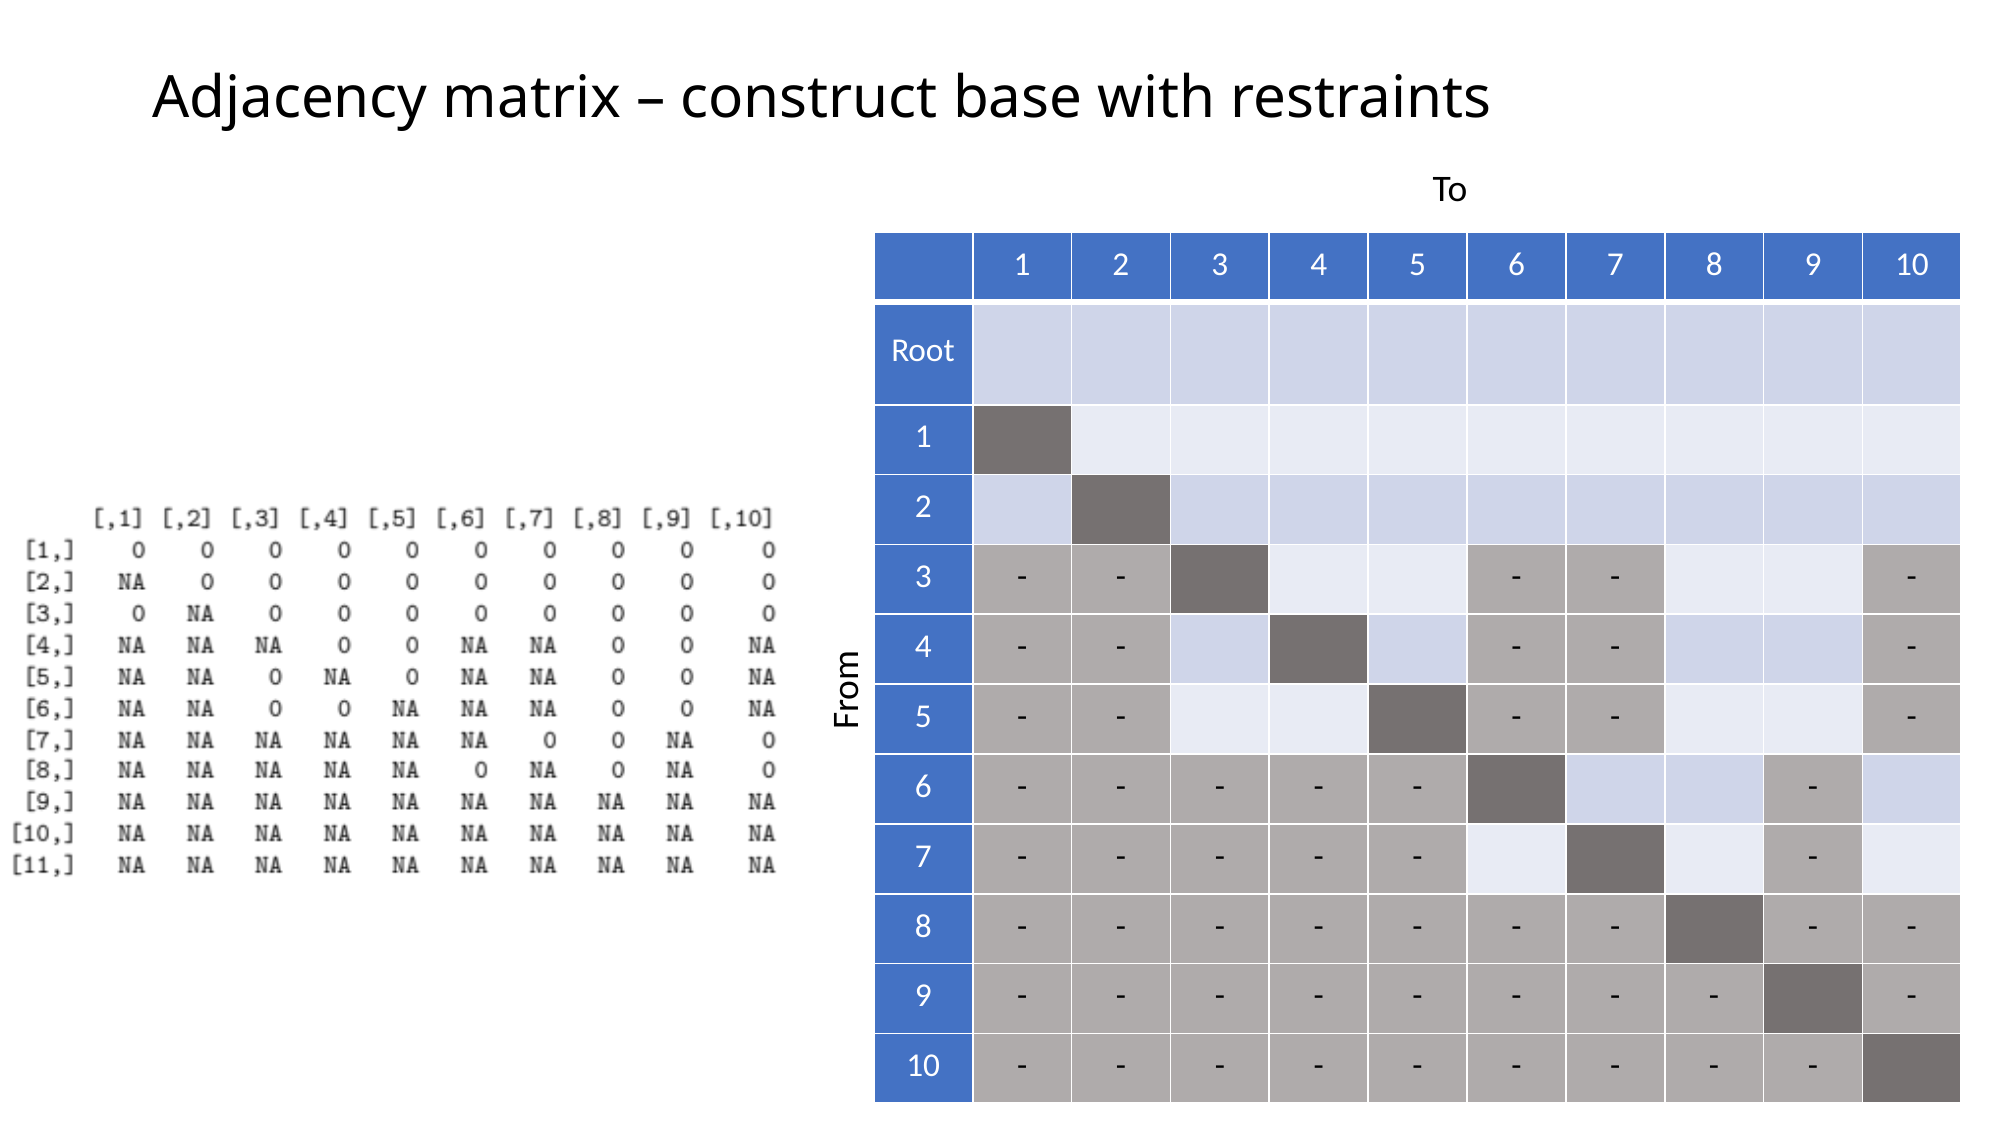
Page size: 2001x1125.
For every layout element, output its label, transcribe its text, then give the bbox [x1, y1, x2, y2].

table_cell 6 [875, 755, 972, 823]
table_header 4 [1270, 233, 1367, 299]
table_cell 10 [875, 1034, 972, 1102]
table_cell [1666, 545, 1763, 613]
table_cell [1666, 615, 1763, 683]
table_cell [1863, 406, 1960, 474]
table_cell [974, 406, 1071, 474]
table_cell [1171, 475, 1268, 544]
table_cell [1567, 755, 1664, 823]
table_cell [1270, 545, 1367, 613]
table_cell - [1369, 964, 1466, 1033]
table_cell [1270, 615, 1367, 683]
table_cell - [974, 964, 1071, 1033]
table_cell 5 [875, 685, 972, 753]
table_cell [1567, 475, 1664, 544]
table_cell 3 [875, 545, 972, 613]
table_cell 9 [875, 964, 972, 1033]
table_cell [1764, 615, 1862, 683]
table_header 3 [1171, 233, 1268, 299]
table_header 1 [974, 233, 1071, 299]
table_header [875, 233, 972, 299]
text_box From [813, 635, 873, 745]
table_cell - [1072, 825, 1170, 893]
table_cell [1270, 406, 1367, 474]
table_cell [1468, 475, 1565, 544]
table_cell - [1072, 964, 1170, 1033]
table_cell [1468, 825, 1565, 893]
picture [0, 489, 790, 891]
table_cell [1764, 685, 1862, 753]
table_cell - [1567, 685, 1664, 753]
table_cell 7 [875, 825, 972, 893]
table_cell - [974, 1034, 1071, 1102]
table_cell - [1666, 964, 1763, 1033]
table_cell - [1171, 825, 1268, 893]
table_cell [1666, 895, 1763, 963]
table_header 10 [1863, 233, 1960, 299]
table_cell [974, 475, 1071, 544]
table_cell [1666, 475, 1763, 544]
table_cell [1567, 406, 1664, 474]
table_header 9 [1764, 233, 1862, 299]
table_cell - [1270, 964, 1367, 1033]
table_cell [1171, 685, 1268, 753]
table_cell - [1468, 895, 1565, 963]
table_cell [1666, 755, 1763, 823]
table_cell 1 [875, 406, 972, 474]
title Adjacency matrix – construct base with restraints [137, 56, 1863, 142]
table_cell [1468, 406, 1565, 474]
table_cell [1863, 1034, 1960, 1102]
table_cell - [1468, 685, 1565, 753]
table_cell - [1863, 615, 1960, 683]
table_cell [1369, 305, 1466, 404]
table_cell [1666, 825, 1763, 893]
table_cell - [1764, 825, 1862, 893]
table_cell [1369, 615, 1466, 683]
table_cell [1171, 305, 1268, 404]
table_cell - [974, 825, 1071, 893]
table_cell - [1171, 755, 1268, 823]
table_cell - [1072, 755, 1170, 823]
table_cell [1468, 755, 1565, 823]
table_cell - [1468, 964, 1565, 1033]
table_cell [1270, 305, 1367, 404]
table_cell - [1072, 545, 1170, 613]
table_cell - [1072, 685, 1170, 753]
table_cell - [1567, 964, 1664, 1033]
table_cell [1567, 305, 1664, 404]
table_header 5 [1369, 233, 1466, 299]
table_cell - [1369, 1034, 1466, 1102]
table_cell [1171, 406, 1268, 474]
table_cell 4 [875, 615, 972, 683]
table_cell Root [875, 305, 972, 404]
table_cell - [1666, 1034, 1763, 1102]
table_cell [1666, 305, 1763, 404]
table_cell - [1072, 1034, 1170, 1102]
table_cell - [1270, 825, 1367, 893]
table_cell - [1072, 895, 1170, 963]
table_cell - [974, 895, 1071, 963]
table_cell [1171, 615, 1268, 683]
table_cell [1072, 406, 1170, 474]
table_cell [1567, 825, 1664, 893]
table_cell - [1369, 825, 1466, 893]
table_cell [1764, 964, 1862, 1033]
table_cell - [1171, 964, 1268, 1033]
table_cell [1764, 545, 1862, 613]
table_header 7 [1567, 233, 1664, 299]
table_cell [1171, 545, 1268, 613]
table_cell [1666, 406, 1763, 474]
table_cell [1863, 475, 1960, 544]
table_cell - [1270, 895, 1367, 963]
table_cell - [1567, 545, 1664, 613]
table_cell - [974, 545, 1071, 613]
table_cell [1072, 305, 1170, 404]
table_cell - [1863, 545, 1960, 613]
table_cell [1764, 305, 1862, 404]
table_cell [1666, 685, 1763, 753]
table_cell - [1863, 964, 1960, 1033]
table_cell 2 [875, 475, 972, 544]
table_cell - [1270, 1034, 1367, 1102]
table_cell [1764, 406, 1862, 474]
table_cell [1369, 475, 1466, 544]
table_cell [1072, 475, 1170, 544]
table_cell - [1369, 895, 1466, 963]
table_cell [1369, 685, 1466, 753]
table_cell [1468, 305, 1565, 404]
table_cell - [1369, 755, 1466, 823]
table_cell [1369, 545, 1466, 613]
table_cell - [1567, 615, 1664, 683]
table_cell - [1171, 1034, 1268, 1102]
table_header 8 [1666, 233, 1763, 299]
table_cell [1764, 475, 1862, 544]
table_cell [1863, 305, 1960, 404]
table_cell - [1468, 545, 1565, 613]
table_cell - [1764, 1034, 1862, 1102]
table_cell - [1764, 895, 1862, 963]
table_cell - [1863, 685, 1960, 753]
table_cell [1270, 475, 1367, 544]
table_cell - [974, 615, 1071, 683]
table_cell [1863, 825, 1960, 893]
table_cell - [1468, 615, 1565, 683]
table_cell [1270, 685, 1367, 753]
table_cell - [1072, 615, 1170, 683]
table_cell - [1764, 755, 1862, 823]
table_cell - [1567, 1034, 1664, 1102]
table_cell - [1567, 895, 1664, 963]
table_cell [1369, 406, 1466, 474]
table_cell - [1270, 755, 1367, 823]
table_cell [974, 305, 1071, 404]
table_cell - [1171, 895, 1268, 963]
table_cell - [974, 685, 1071, 753]
table_cell - [1863, 895, 1960, 963]
text_box To [1418, 156, 1491, 216]
table_header 2 [1072, 233, 1170, 299]
table_cell 8 [875, 895, 972, 963]
table_cell - [974, 755, 1071, 823]
table_header 6 [1468, 233, 1565, 299]
table_cell - [1468, 1034, 1565, 1102]
table_cell [1863, 755, 1960, 823]
